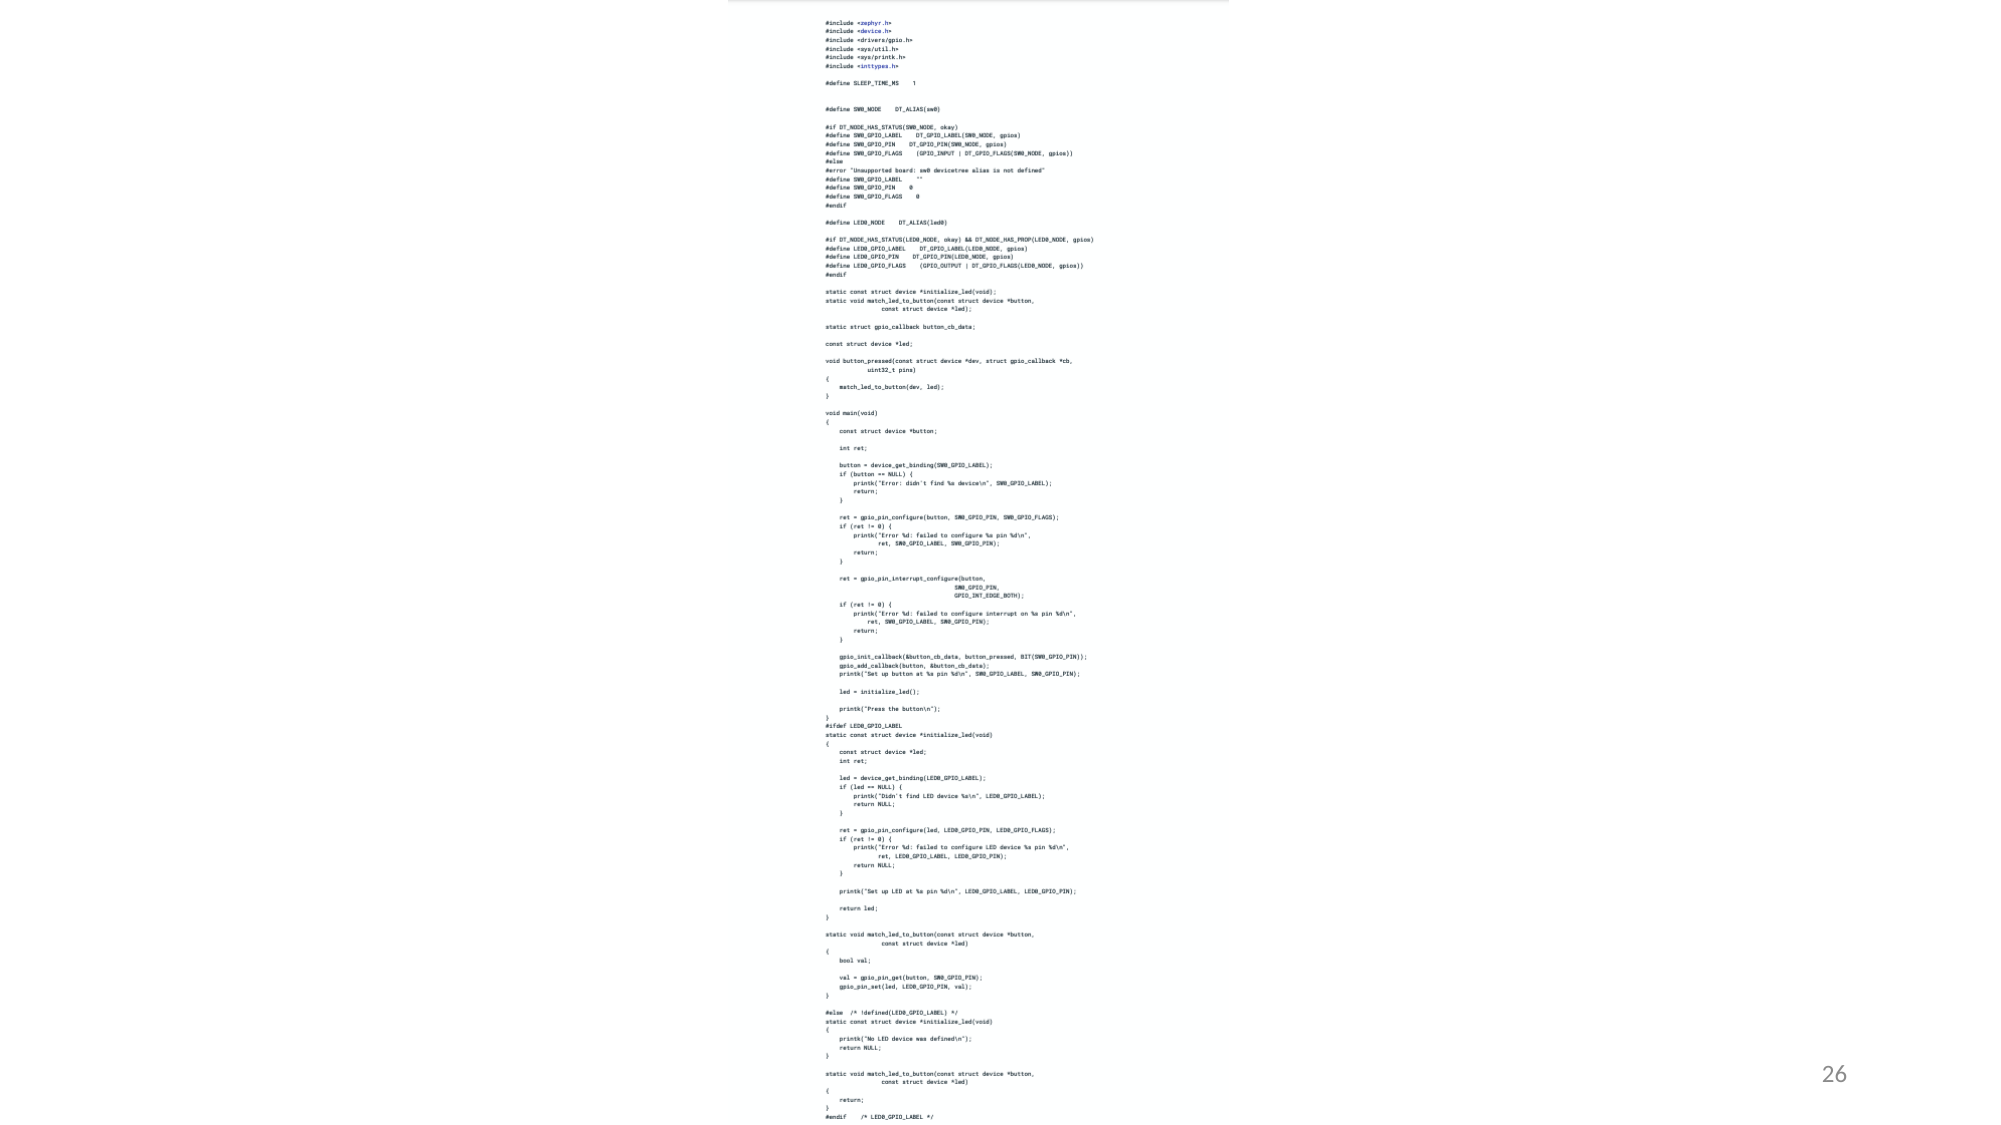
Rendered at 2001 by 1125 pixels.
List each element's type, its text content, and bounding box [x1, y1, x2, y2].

slide_number 26 [1412, 1042, 1863, 1103]
picture [728, 0, 1229, 1125]
